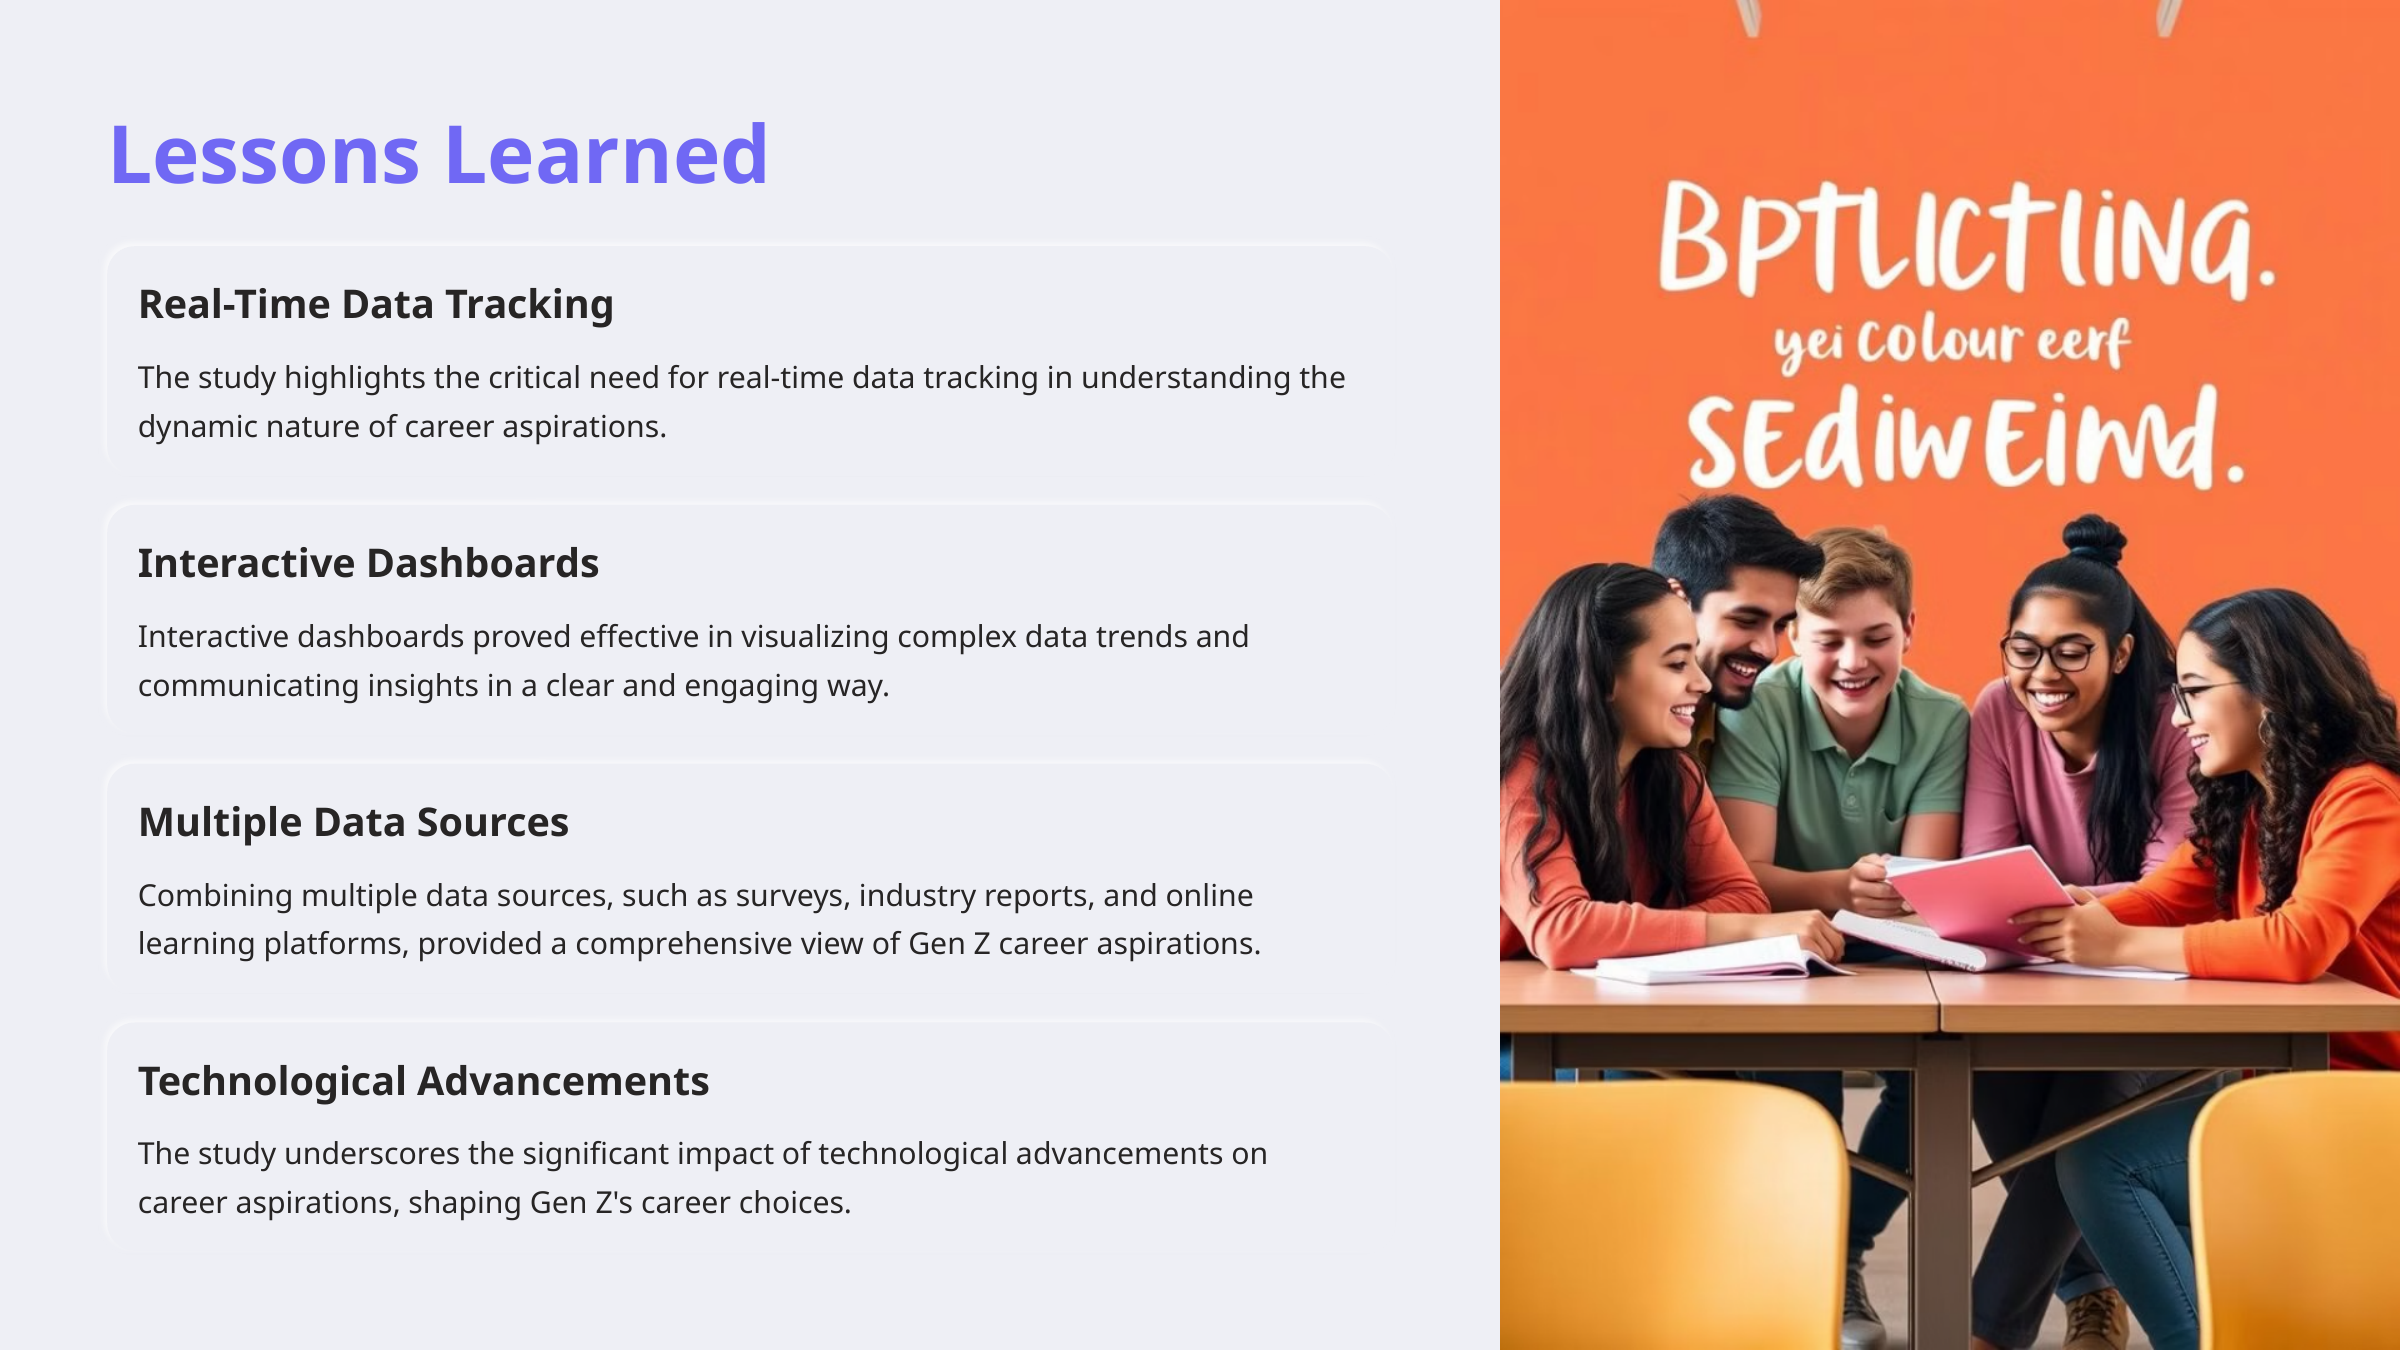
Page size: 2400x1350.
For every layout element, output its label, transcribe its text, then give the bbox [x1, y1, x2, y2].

text_box [107, 246, 1393, 475]
text_box The study underscores the significant impact of technological advancements on career aspirations, shaping Gen Z's career choices. [137, 1121, 1362, 1220]
text_box Real-Time Data Tracking [137, 276, 574, 328]
text_box Interactive Dashboards [137, 535, 554, 586]
text_box [107, 1022, 1393, 1251]
text_box Lessons Learned [107, 99, 914, 201]
text_box Interactive dashboards proved effective in visualizing complex data trends and communicating insights in a clear and engaging way. [137, 604, 1362, 703]
text_box [107, 763, 1393, 992]
text_box Technological Advancements [137, 1053, 663, 1104]
text_box Multiple Data Sources [137, 794, 542, 845]
picture [1499, 0, 2400, 1350]
text_box The study highlights the critical need for real-time data tracking in understanding the dynamic nature of career aspirations. [137, 345, 1362, 444]
text_box Combining multiple data sources, such as surveys, industry reports, and online learning platforms, provided a comprehensive view of Gen Z career aspirations. [137, 863, 1362, 962]
text_box [107, 504, 1393, 734]
